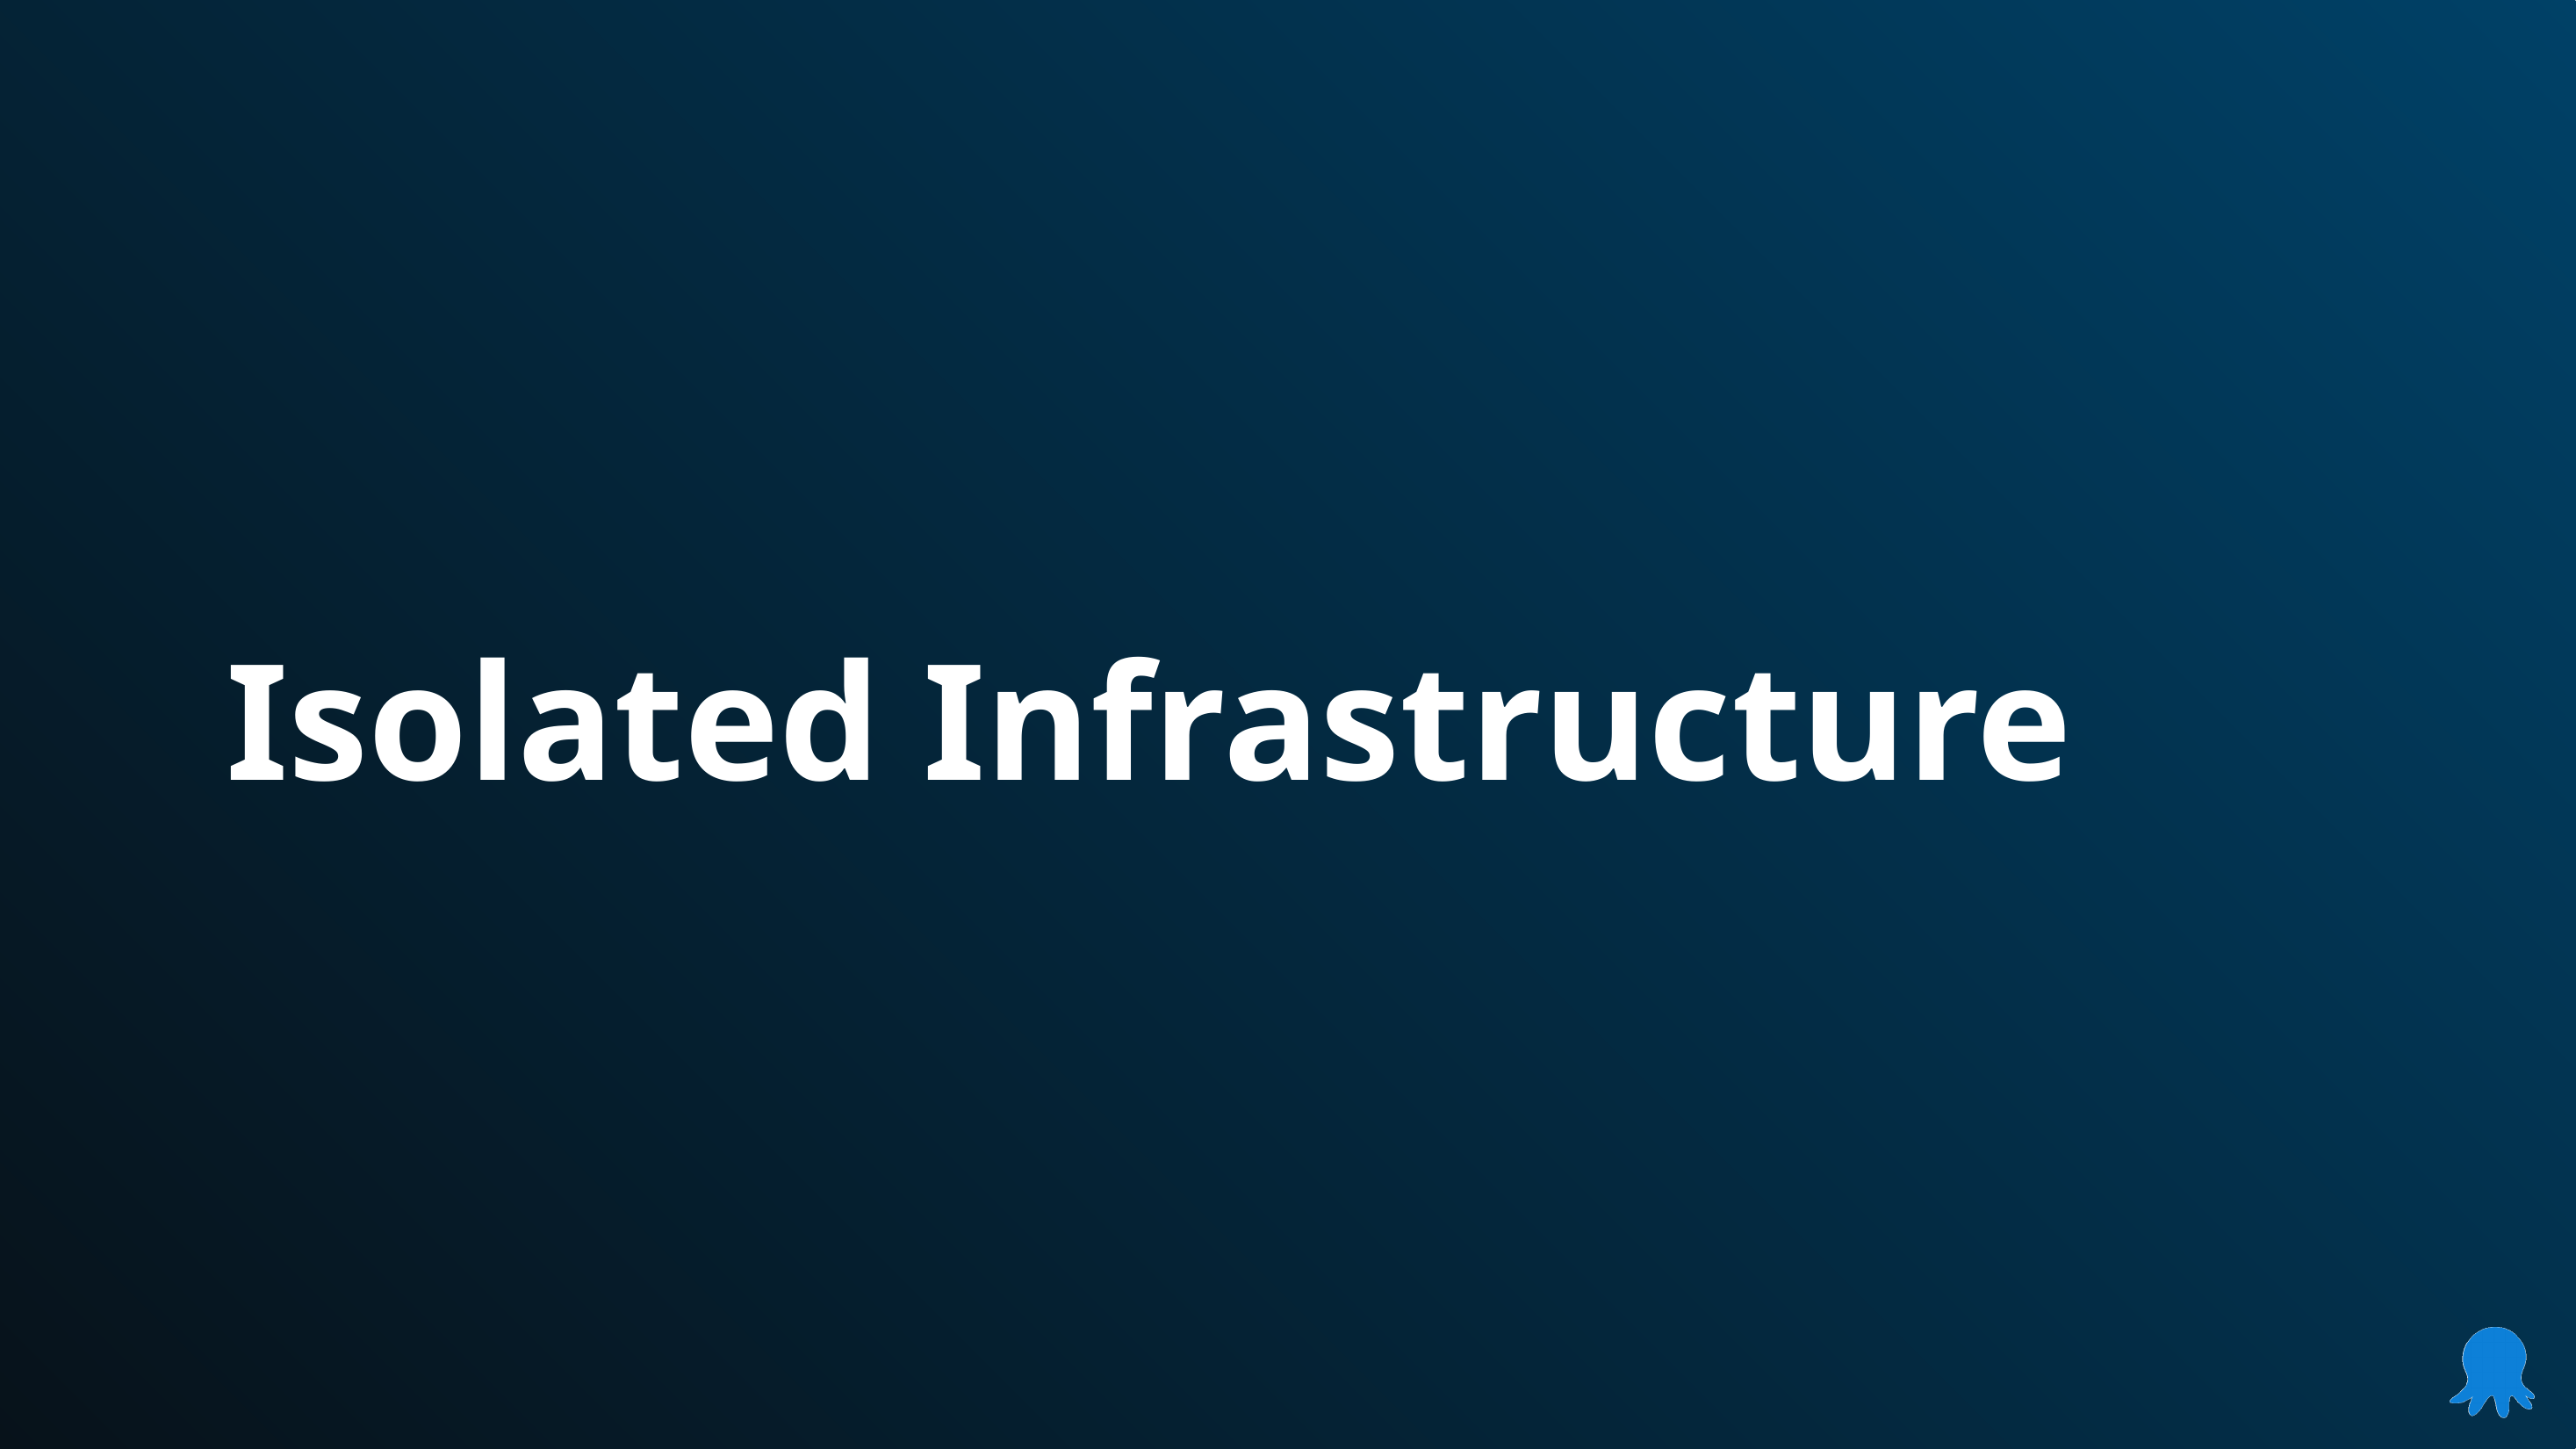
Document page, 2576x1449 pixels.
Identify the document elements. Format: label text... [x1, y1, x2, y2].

picture [2449, 1327, 2543, 1418]
title Isolated Infrastructure [212, 333, 2277, 1123]
